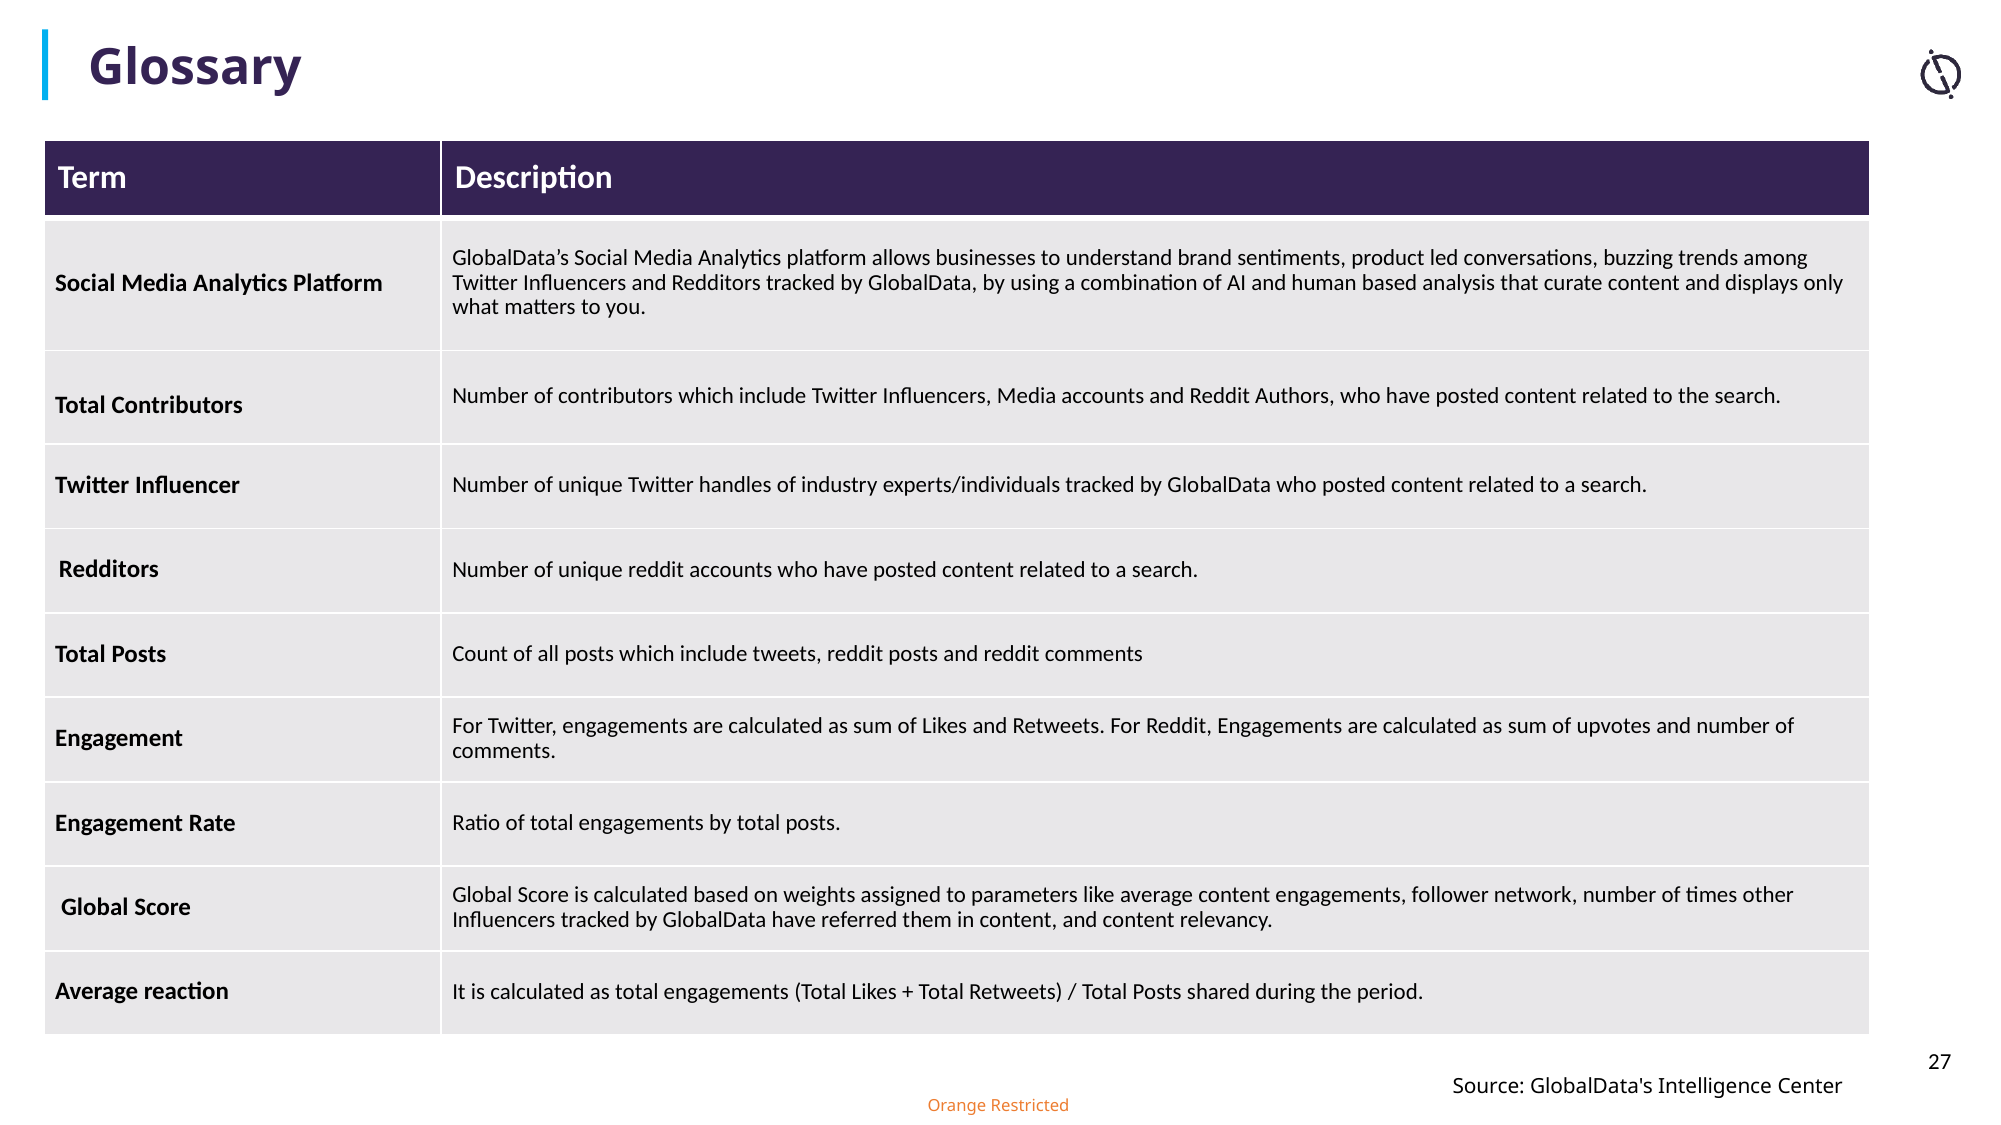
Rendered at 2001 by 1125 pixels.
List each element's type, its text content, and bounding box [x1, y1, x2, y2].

picture [1920, 49, 1961, 99]
table_cell Ratio of total engagements by total posts. [442, 783, 1869, 865]
table_cell Global Score [45, 867, 440, 950]
table_cell Engagement Rate [45, 783, 440, 865]
table_cell Number of unique Twitter handles of industry experts/individuals tracked by GlobalData who posted content related to a search. [442, 445, 1869, 528]
table_cell Social Media Analytics Platform [45, 221, 440, 350]
table_cell Count of all posts which include tweets, reddit posts and reddit comments [442, 614, 1869, 696]
table_cell Total Posts [45, 614, 440, 696]
table_cell Average reaction [45, 952, 440, 1034]
table_cell Engagement [45, 698, 440, 781]
table_cell Total Contributors [45, 351, 440, 443]
table_cell It is calculated as total engagements (Total Likes + Total Retweets) / Total Posts shared during the period. [442, 952, 1869, 1034]
list Glossary [41, 35, 1884, 94]
table_cell Number of contributors which include Twitter Influencers, Media accounts and Reddit Authors, who have posted content related to the search. [442, 351, 1869, 443]
table_cell Global Score is calculated based on weights assigned to parameters like average content engagements, follower network, number of times other Influencers tracked by GlobalData have referred them in content, and content relevancy. [442, 867, 1869, 950]
table_cell GlobalData’s Social Media Analytics platform allows businesses to understand brand sentiments, product led conversations, buzzing trends among Twitter Influencers and Redditors tracked by GlobalData, by using a combination of AI and human based analysis that curate content and displays only what matters to you. [442, 221, 1869, 350]
table_cell For Twitter, engagements are calculated as sum of Likes and Retweets. For Reddit, Engagements are calculated as sum of upvotes and number of comments. [442, 698, 1869, 781]
table_cell Number of unique reddit accounts who have posted content related to a search. [442, 529, 1869, 612]
table_cell Twitter Influencer [45, 445, 440, 528]
table_header Description [442, 141, 1869, 215]
table_header Term [45, 141, 440, 215]
table_cell Redditors [45, 529, 440, 612]
